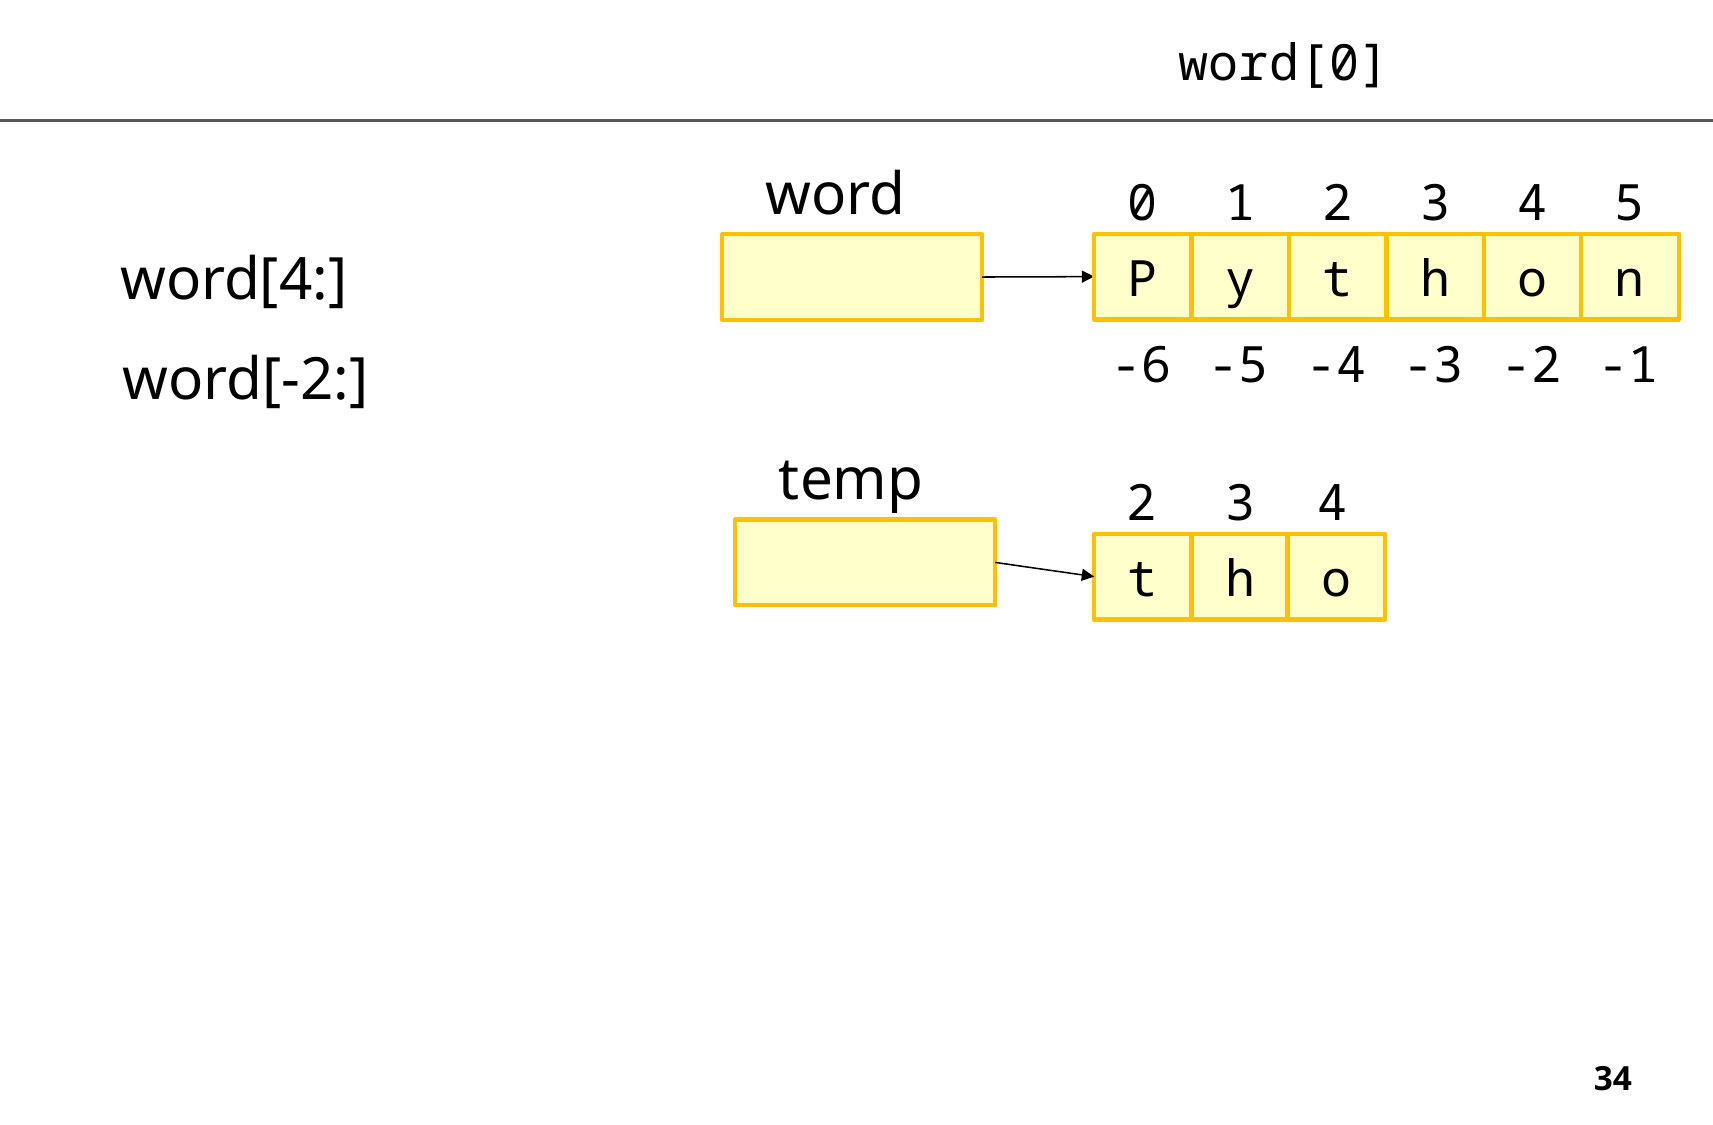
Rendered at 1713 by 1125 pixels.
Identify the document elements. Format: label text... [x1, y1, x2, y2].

text_box 3 [1384, 155, 1482, 245]
text_box t [1287, 245, 1384, 318]
text_box 4 [1482, 155, 1579, 245]
text_box -2 [1480, 318, 1578, 407]
text_box n [1579, 245, 1681, 322]
text_box -1 [1578, 318, 1679, 407]
text_box y [1189, 245, 1287, 318]
text_box o [1285, 532, 1387, 622]
text_box -3 [1383, 318, 1480, 407]
text_box -6 [1090, 318, 1188, 407]
text_box 5 [1579, 155, 1681, 245]
text_box 2 [1090, 455, 1192, 545]
text_box 0 [1092, 155, 1189, 245]
text_box h [1189, 545, 1285, 622]
text_box -4 [1285, 318, 1383, 407]
text_box 3 [1192, 455, 1282, 545]
text_box word[0] [1102, 15, 1466, 105]
text_box [720, 232, 984, 322]
text_box 2 [1287, 155, 1384, 245]
text_box word [750, 148, 921, 234]
text_box [733, 517, 997, 607]
text_box word[-2:] [108, 333, 399, 419]
text_box -5 [1188, 318, 1285, 407]
text_box word[4:] [105, 233, 378, 319]
text_box P [1092, 245, 1189, 318]
text_box t [1092, 545, 1189, 622]
text_box o [1482, 245, 1579, 318]
text_box 1 [1189, 155, 1287, 245]
text_box temp [764, 433, 938, 519]
text_box 4 [1282, 455, 1383, 545]
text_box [994, 562, 1095, 577]
text_box h [1384, 245, 1482, 318]
